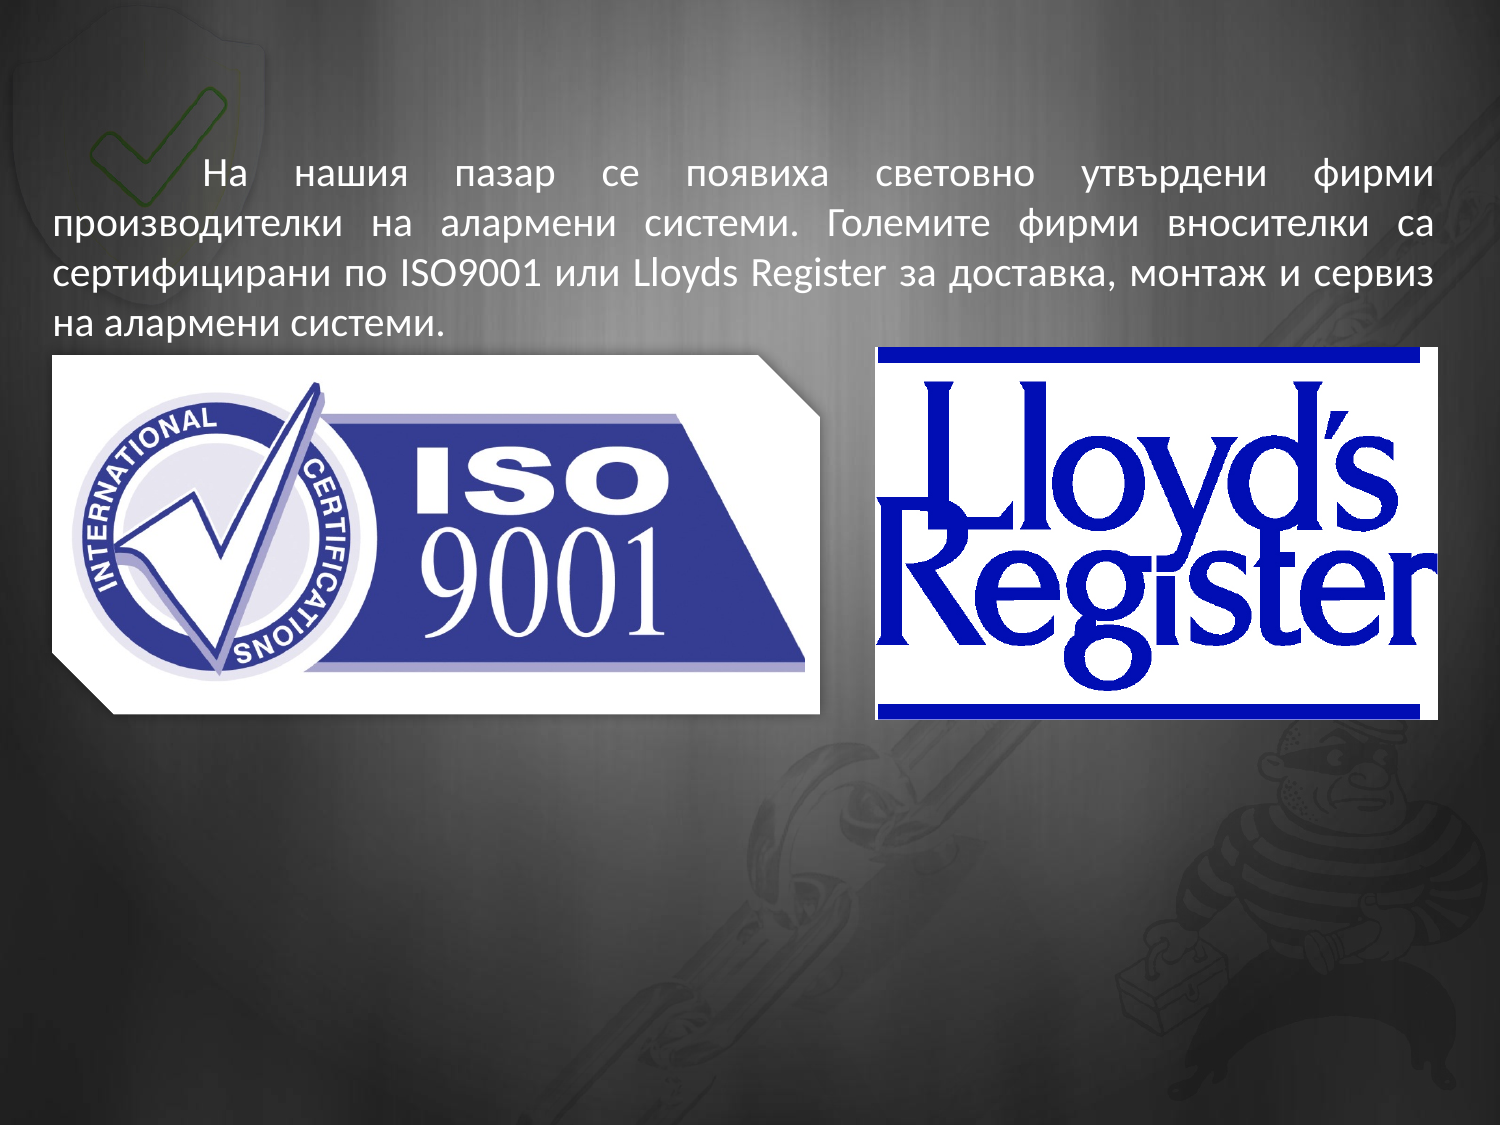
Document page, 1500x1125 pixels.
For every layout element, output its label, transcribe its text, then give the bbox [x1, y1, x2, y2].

picture [0, 0, 1500, 1125]
text_box На нашия пазар се появиха световно утвърдени фирми производителки на алармени системи. Големите фирми вносителки са сертифицирани по ISO9001 или Lloyds Register за доставка, монтаж и сервиз на алармени системи. [37, 137, 1450, 353]
